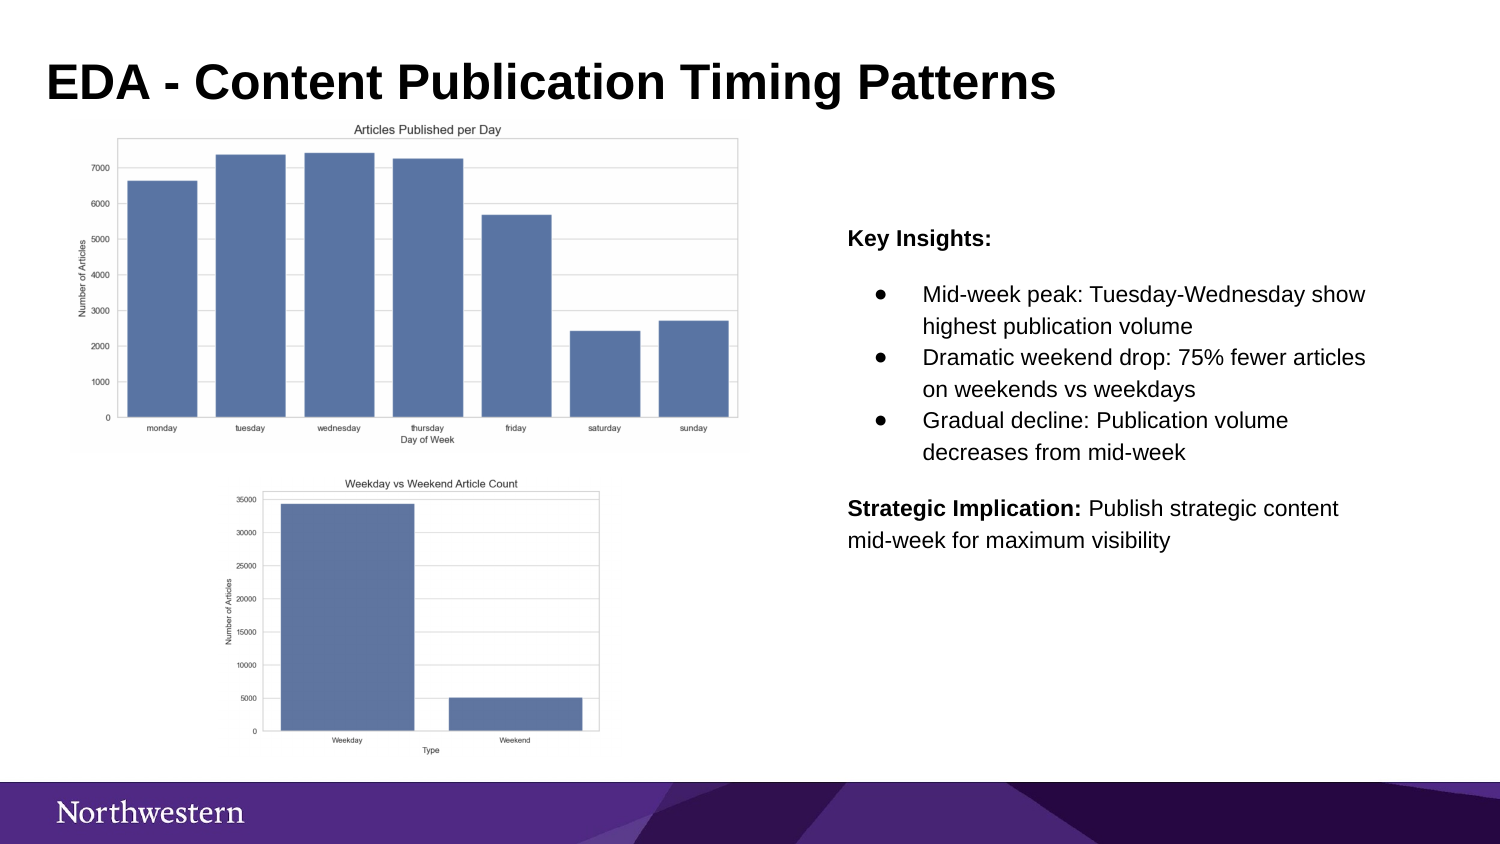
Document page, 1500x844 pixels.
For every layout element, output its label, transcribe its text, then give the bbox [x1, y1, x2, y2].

picture [0, 0, 1500, 844]
text_box EDA - Content Publication Timing Patterns [30, 25, 1221, 126]
text_box Key Insights: Mid-week peak: Tuesday-Wednesday show highest publication volume Dramatic weekend drop: 75% fewer articles on weekends vs weekdays Gradual decline: Publication volume decreases from mid-week Strategic Implication: Publish strategic content mid-week for maximum visibility [832, 204, 1397, 668]
